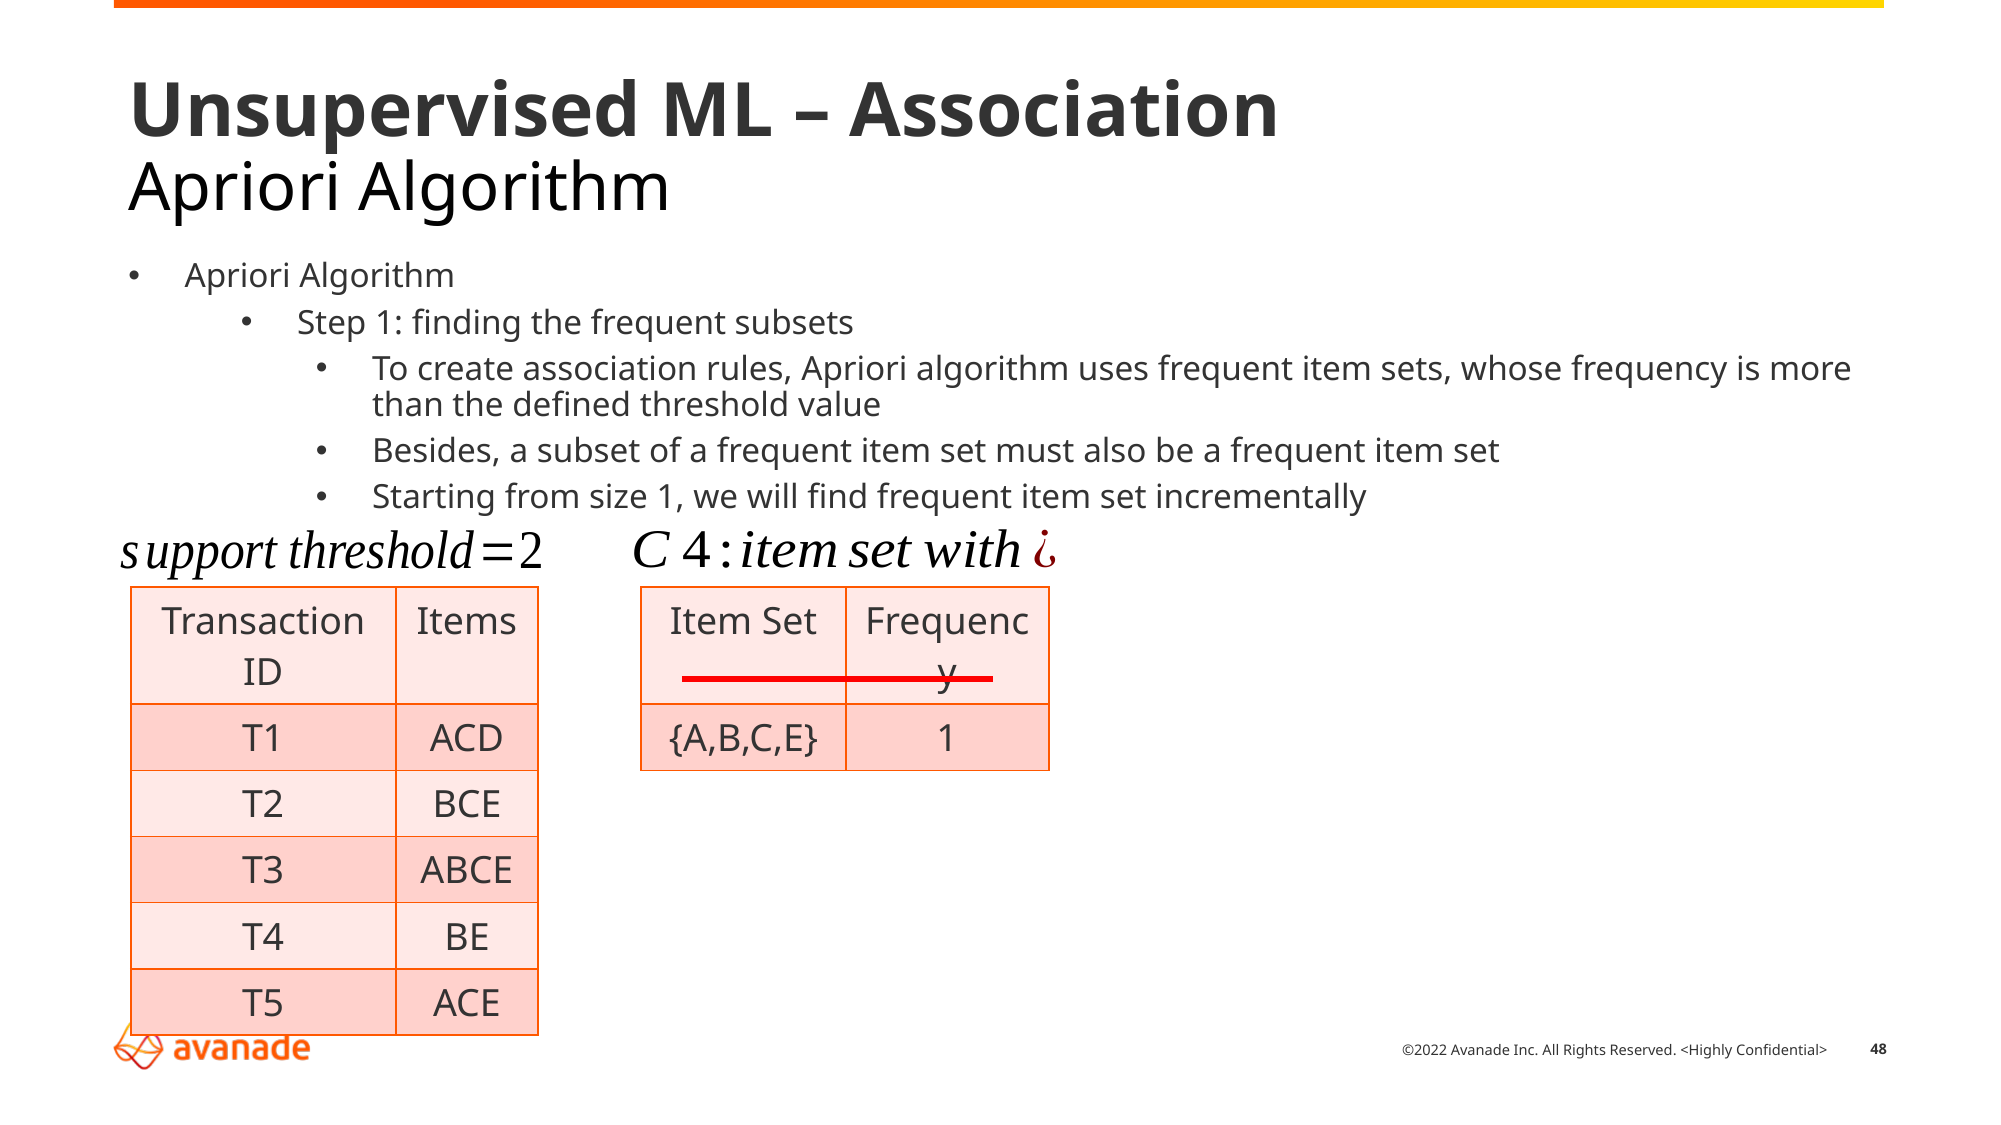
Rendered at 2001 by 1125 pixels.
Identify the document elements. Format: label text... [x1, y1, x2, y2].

picture [93, 999, 339, 1090]
table_cell T4 [132, 903, 395, 968]
table_cell ABCE [397, 837, 537, 902]
list Apriori Algorithm Step 1: finding the frequent subsets To create association rules, Apriori algorithm uses frequent item sets, whose frequency is more than the defined threshold value Besides, a subset of a frequent item set must also be a frequent item set Starting from size 1, we will find frequent item set incrementally [113, 251, 1883, 966]
table_cell {A,B,C,E} [642, 705, 845, 770]
table_cell ACE [397, 970, 537, 1034]
table_cell T5 [132, 970, 395, 1034]
table_header Items [397, 588, 537, 703]
table_header Item Set [642, 588, 845, 703]
table_cell T1 [132, 705, 395, 770]
table_cell 1 [847, 705, 1048, 770]
table_cell BCE [397, 771, 537, 836]
title Unsupervised ML – Association Apriori Algorithm [113, 64, 1883, 228]
table_cell T3 [132, 837, 395, 902]
table_cell BE [397, 903, 537, 968]
table_cell T2 [132, 771, 395, 836]
table_header Transaction ID [132, 588, 395, 703]
table_header Frequency [847, 588, 1048, 703]
table_cell ACD [397, 705, 537, 770]
